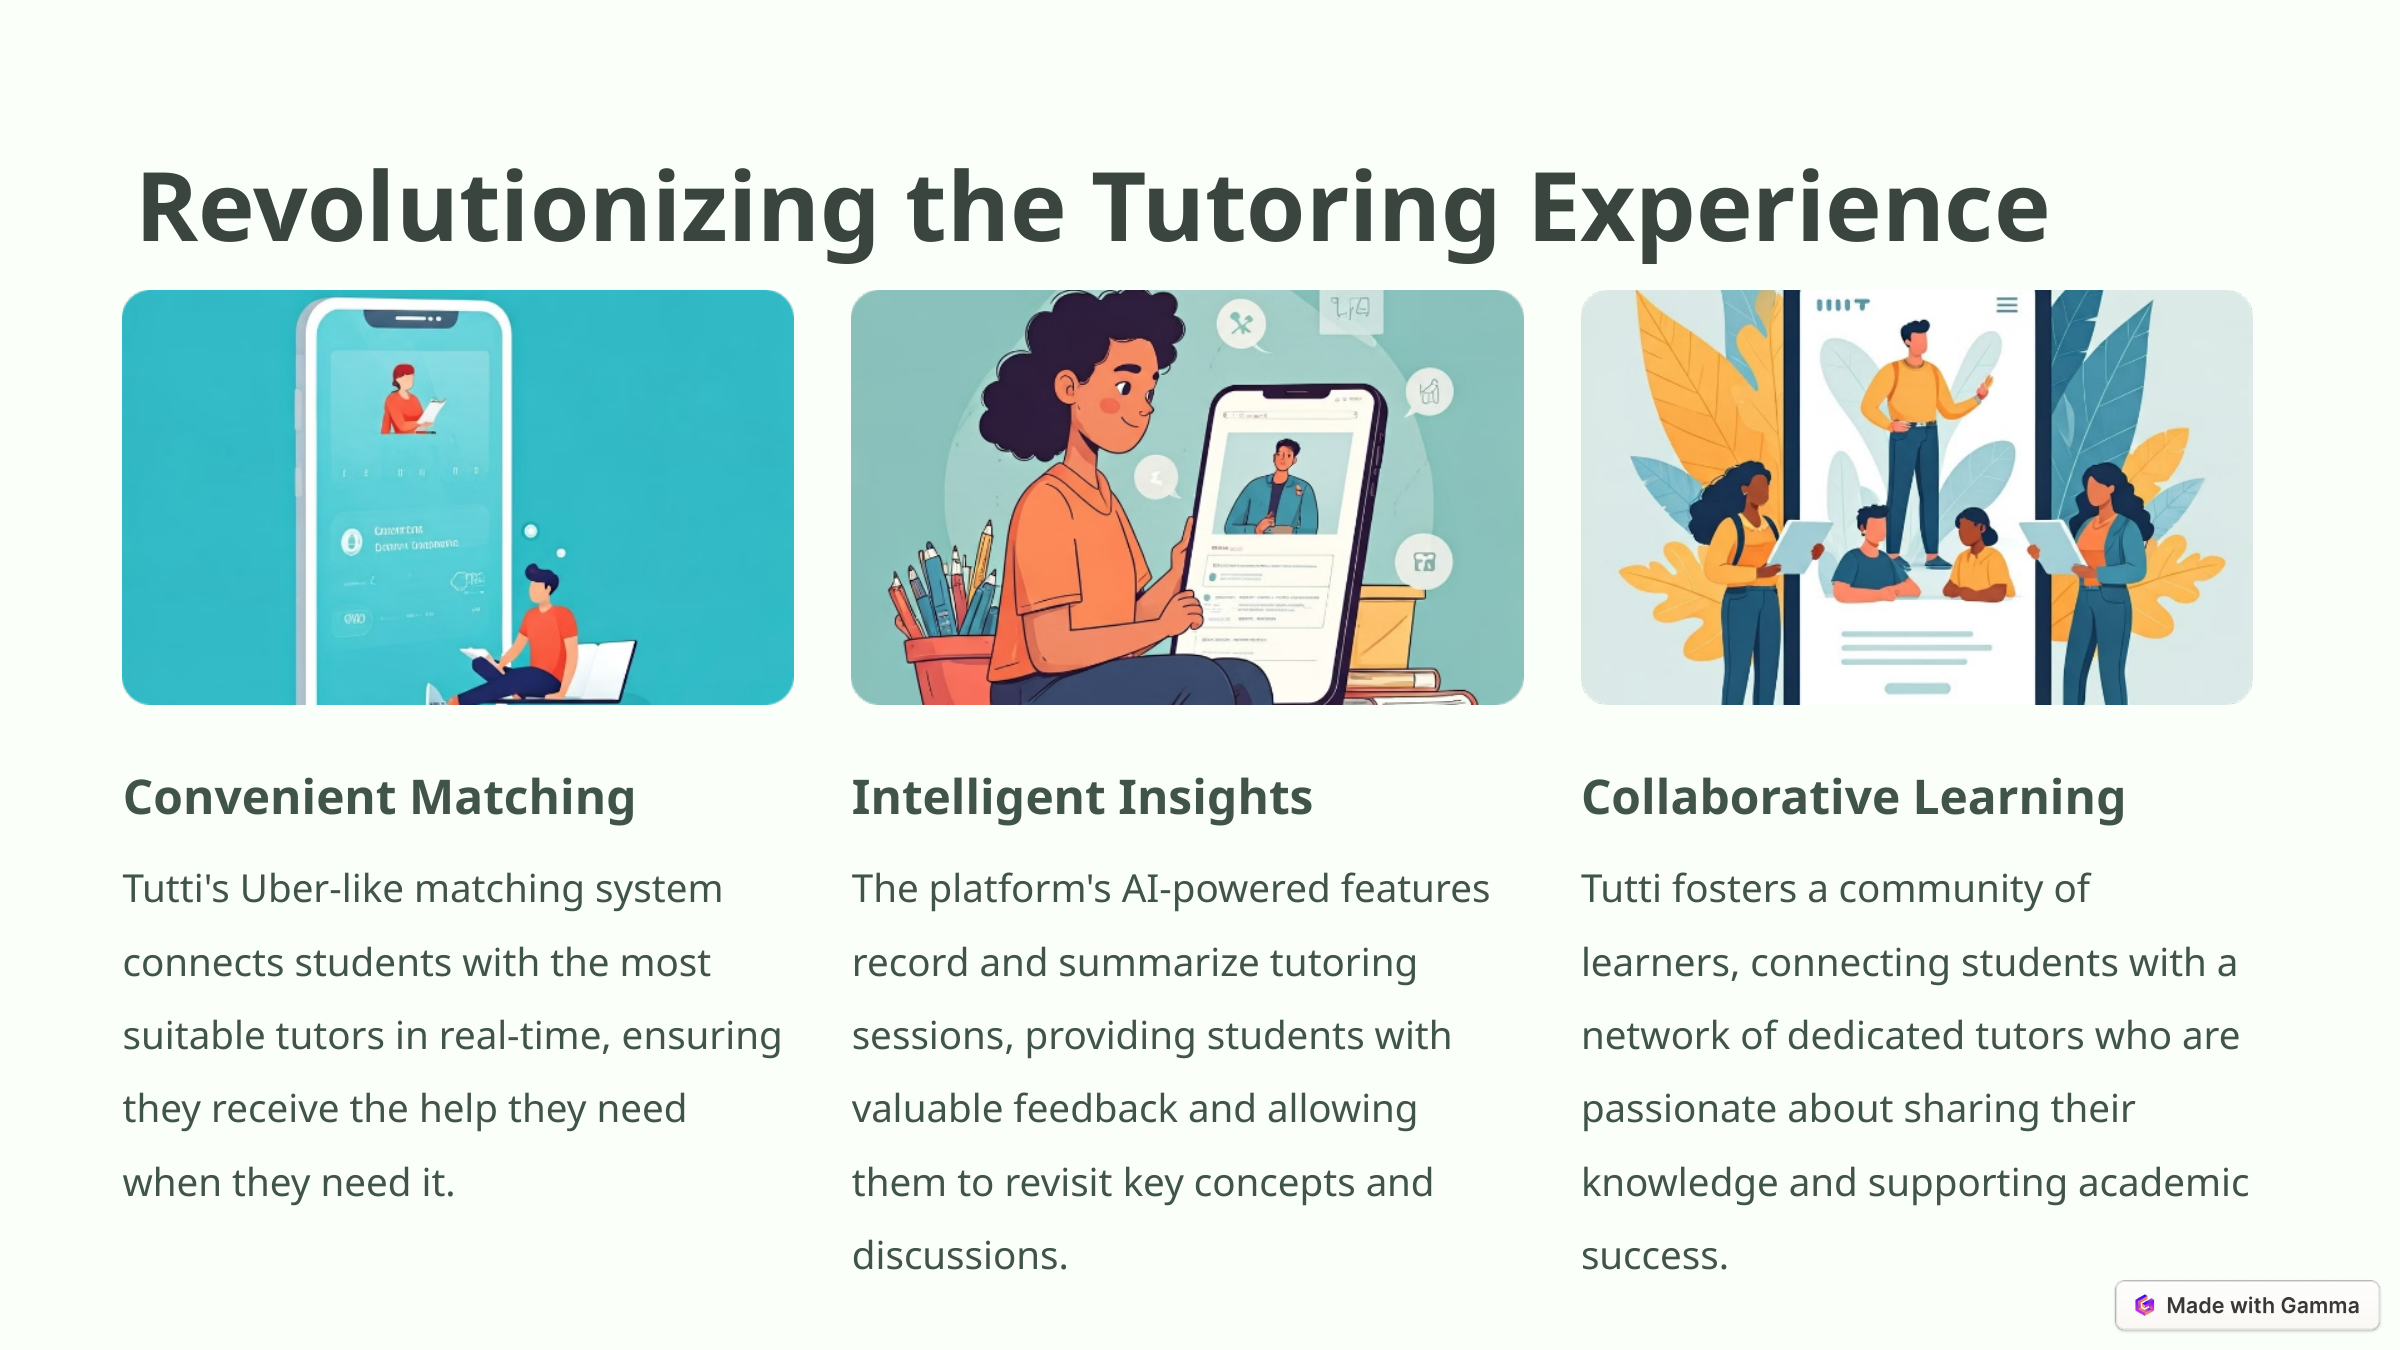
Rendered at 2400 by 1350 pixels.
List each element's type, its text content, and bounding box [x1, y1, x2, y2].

picture [851, 289, 1524, 706]
picture [2106, 1271, 2389, 1339]
text_box The platform's AI-powered features record and summarize tutoring sessions, providing students with valuable feedback and allowing them to revisit key concepts and discussions. [851, 836, 1523, 1208]
picture [122, 289, 795, 706]
text_box Tutti's Uber-like matching system connects students with the most suitable tutors in real-time, ensuring they receive the help they need when they need it. [122, 836, 794, 1147]
picture [1580, 289, 2253, 706]
text_box Tutti fosters a community of learners, connecting students with a network of dedicated tutors who are passionate about sharing their knowledge and supporting academic success. [1581, 836, 2253, 1208]
text_box Convenient Matching [122, 753, 646, 814]
text_box Revolutionizing the Tutoring Experience [135, 116, 2124, 238]
text_box Intelligent Insights [851, 753, 1336, 814]
text_box Collaborative Learning [1581, 753, 2146, 814]
